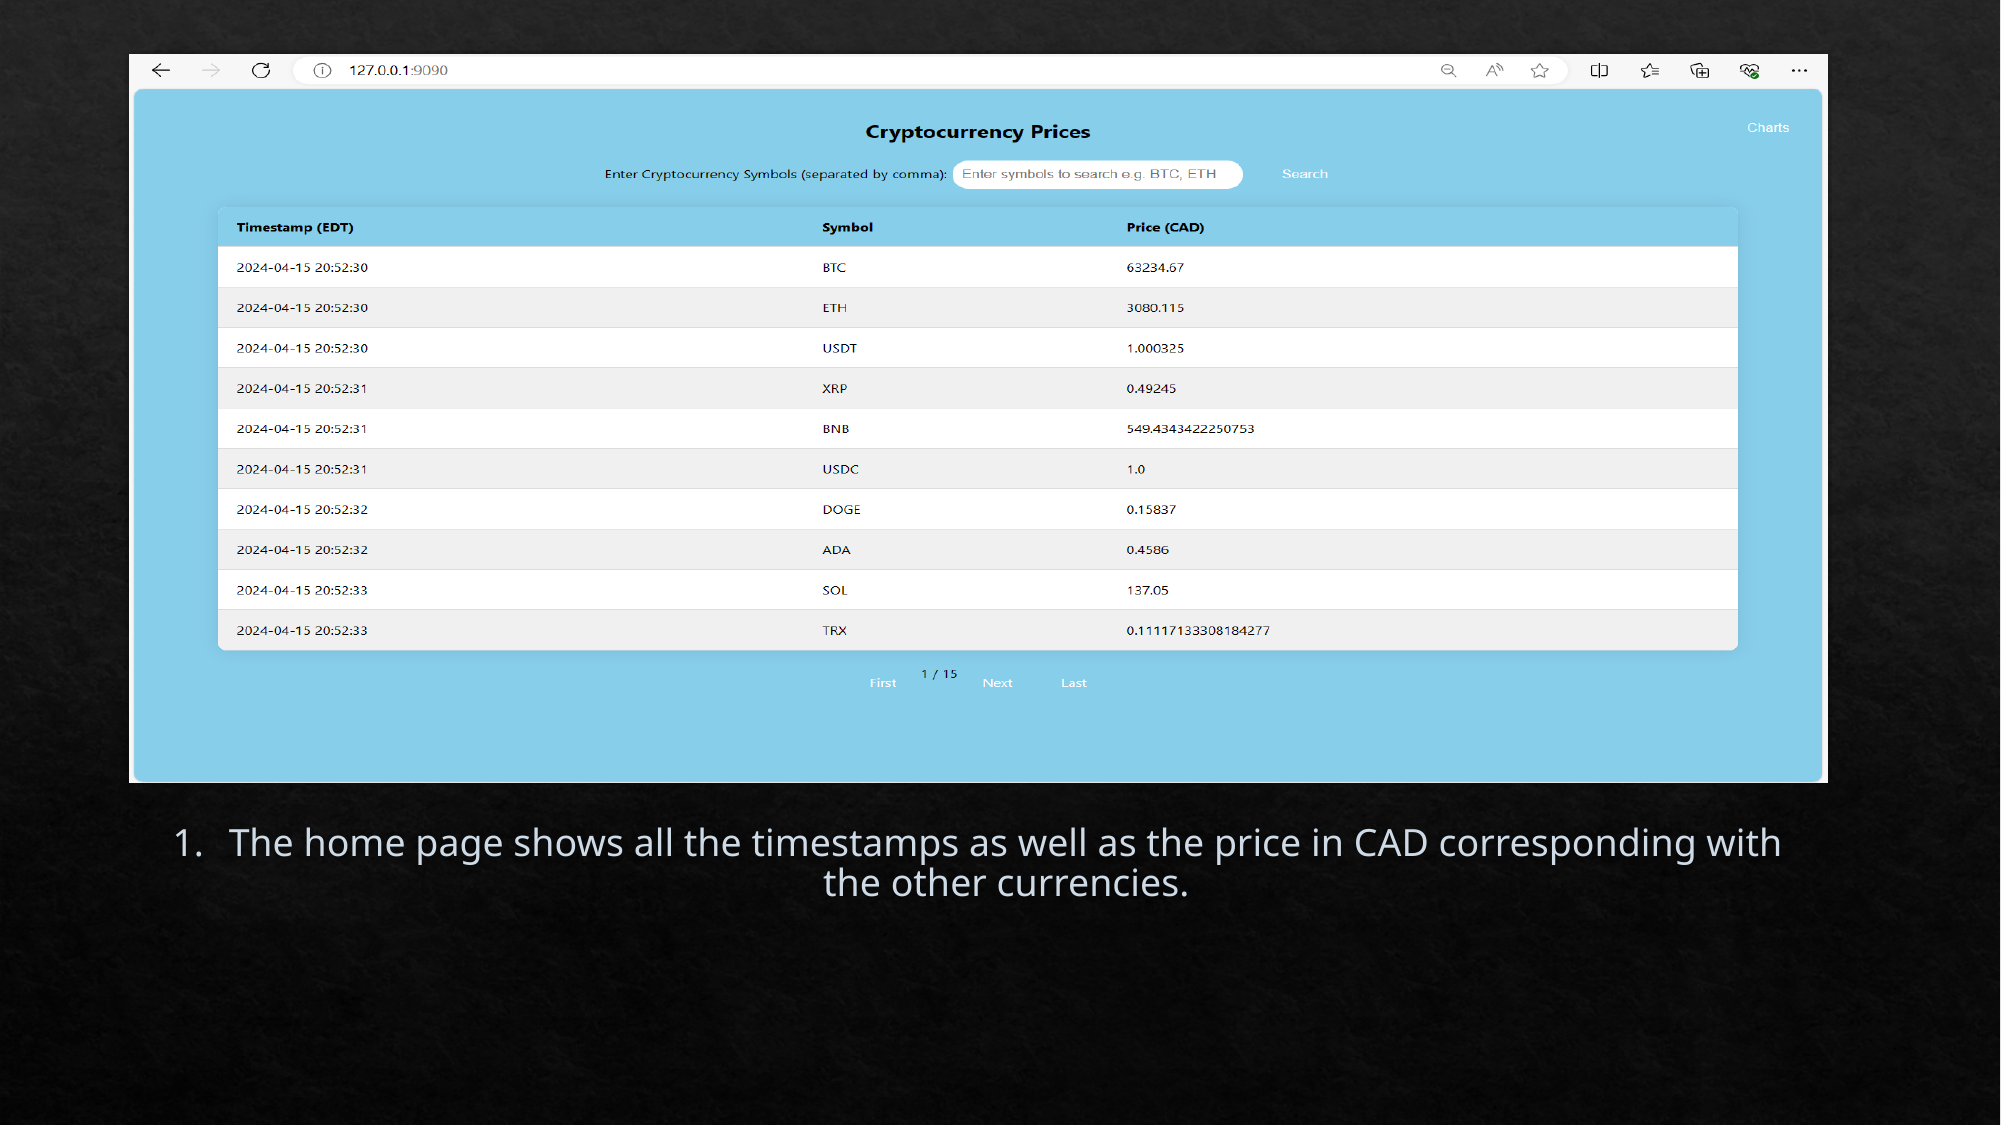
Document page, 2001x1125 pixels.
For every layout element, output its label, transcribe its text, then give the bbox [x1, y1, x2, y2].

title The home page shows all the timestamps as well as the price in CAD corresponding with the other currencies. [129, 864, 1828, 1071]
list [128, 54, 1828, 783]
